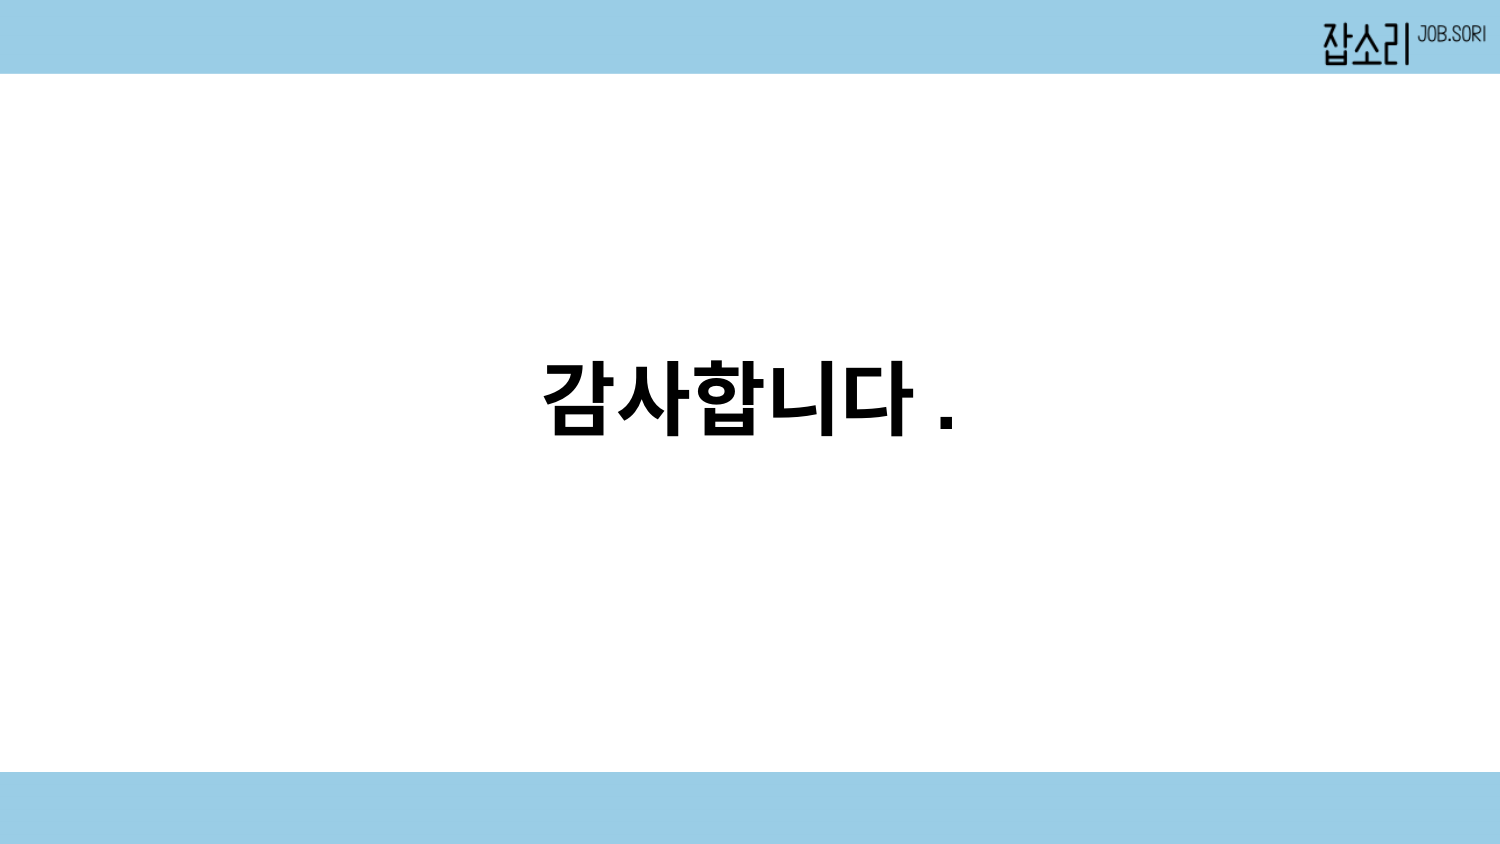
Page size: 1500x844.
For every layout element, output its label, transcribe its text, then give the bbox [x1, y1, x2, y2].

text_box 감사합니다. [415, 332, 1085, 461]
picture [0, 772, 1500, 844]
picture [0, 0, 1500, 107]
